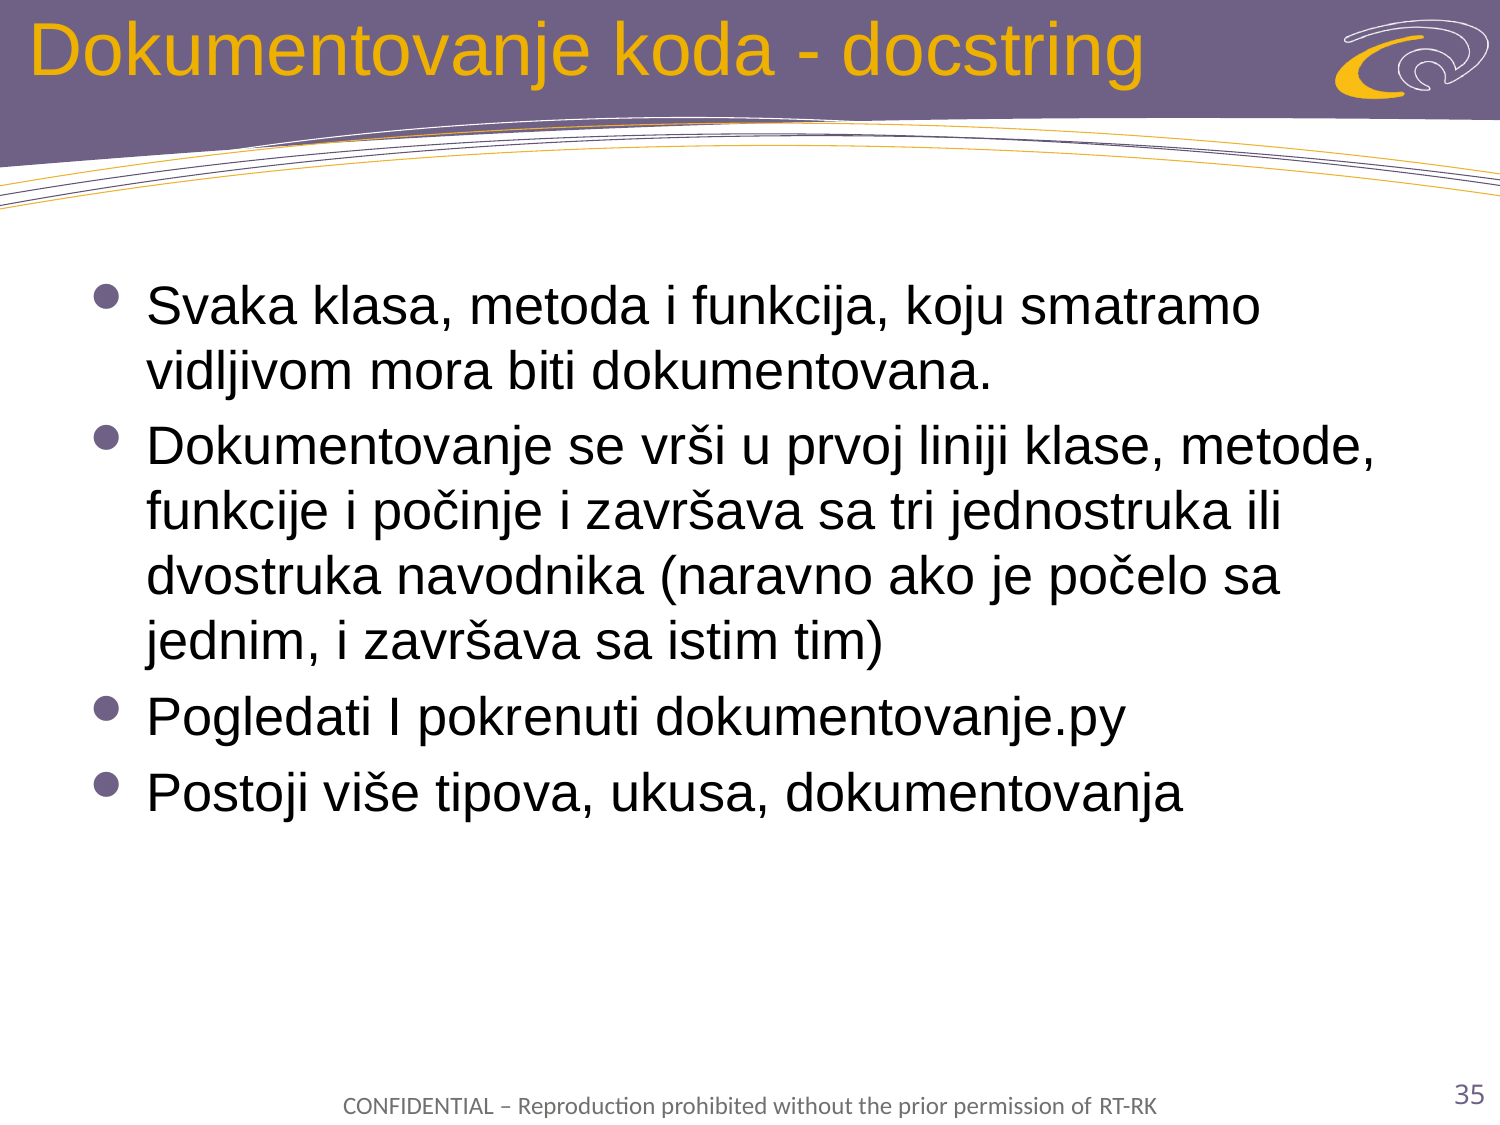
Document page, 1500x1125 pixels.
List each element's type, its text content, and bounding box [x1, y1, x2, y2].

picture [1322, 0, 1500, 102]
list Svaka klasa, metoda i funkcija, koju smatramo vidljivom mora biti dokumentovana. Dokumentovanje se vrši u prvoj liniji klase, metode, funkcije i počinje i završava sa tri jednostruka ili dvostruka navodnika (naravno ako je počelo sa jednim, i završava sa istim tim) Pogledati I pokrenuti dokumentovanje.py Postoji više tipova, ukusa, dokumentovanja [74, 262, 1426, 1006]
title Dokumentovanje koda - docstring [13, 0, 1313, 119]
